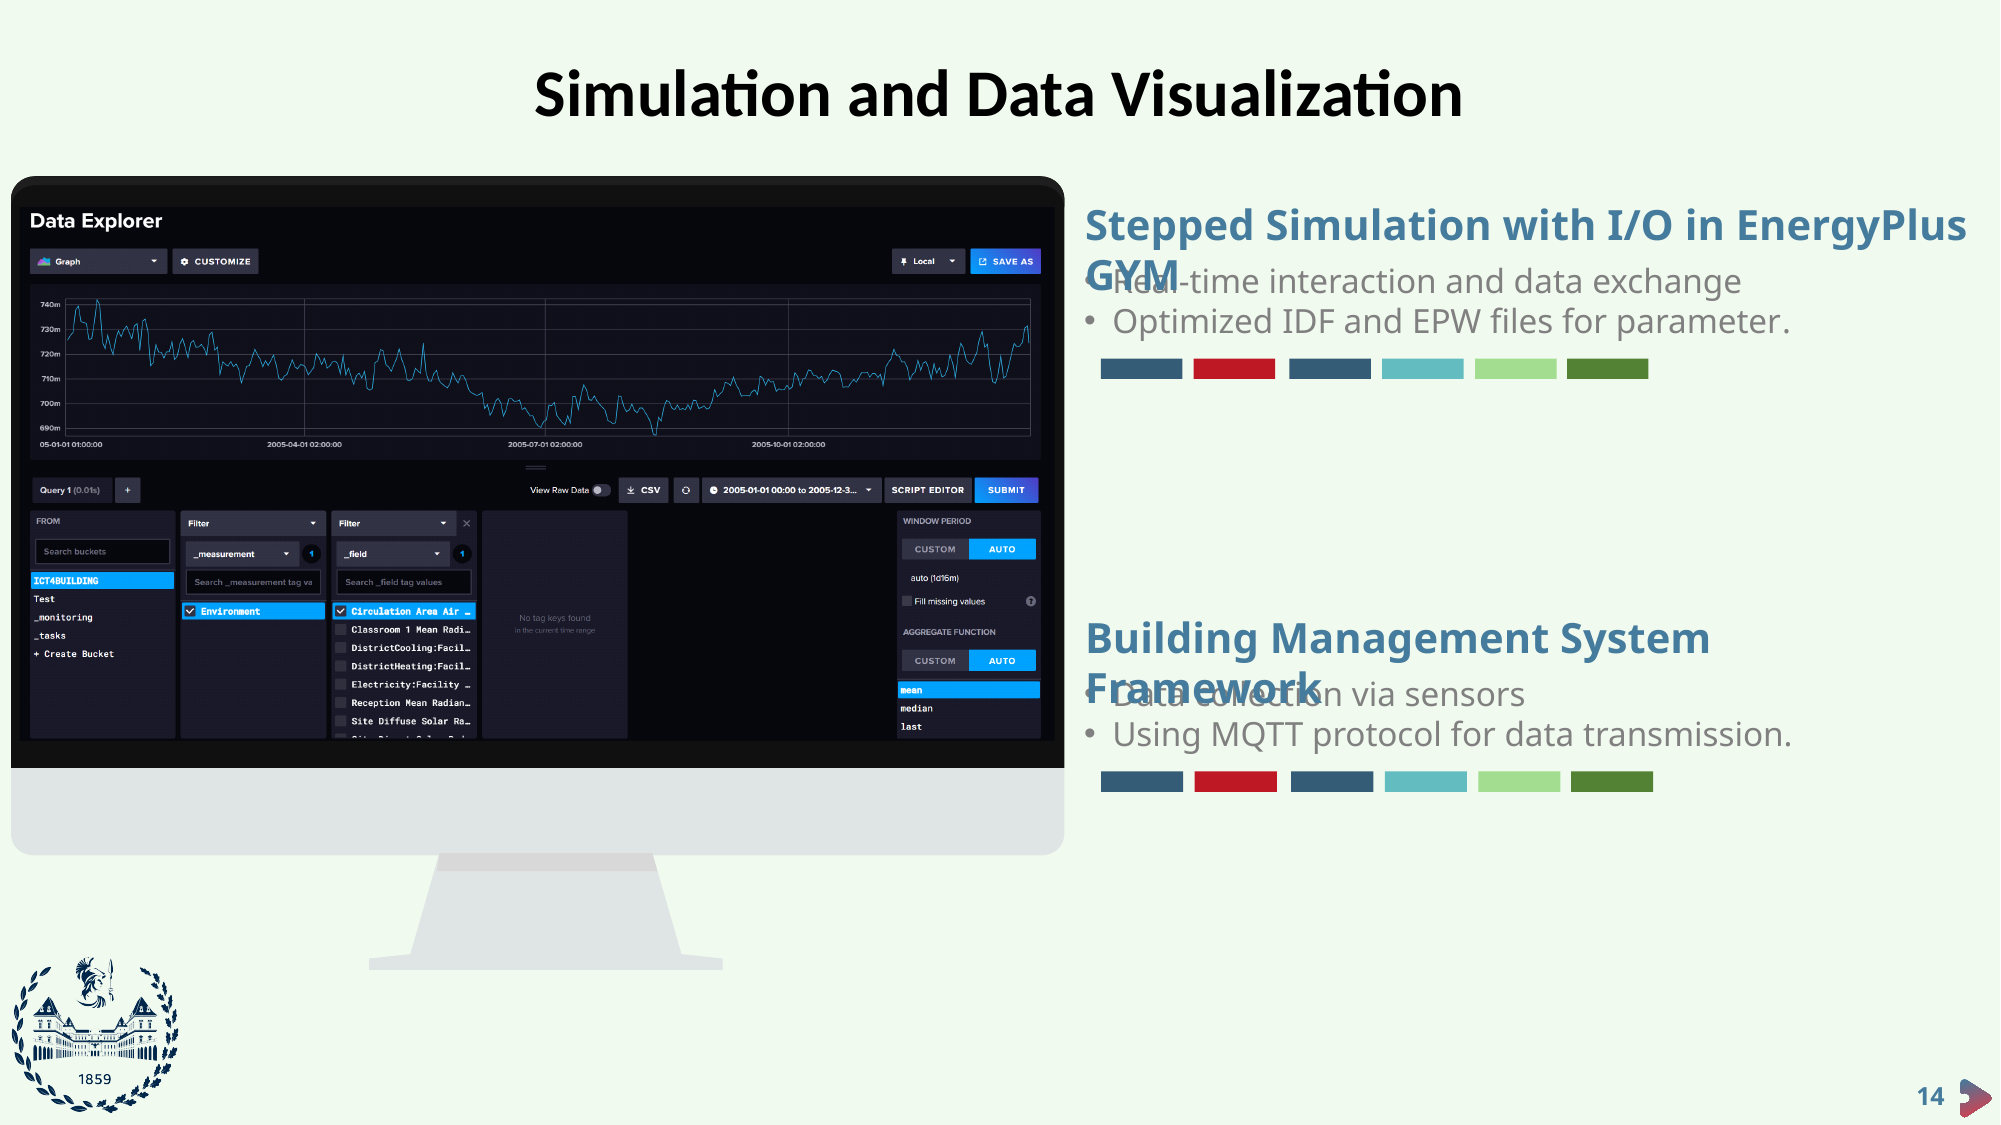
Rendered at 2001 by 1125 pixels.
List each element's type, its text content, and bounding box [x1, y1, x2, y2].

text_box 14 [1890, 1073, 1971, 1122]
picture [7, 946, 182, 1119]
text_box Simulation and Data Visualization [520, 46, 1480, 134]
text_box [11, 176, 1065, 970]
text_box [1066, 191, 2000, 379]
picture [19, 207, 1055, 741]
text_box [1960, 1079, 1992, 1118]
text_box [1066, 604, 1974, 792]
